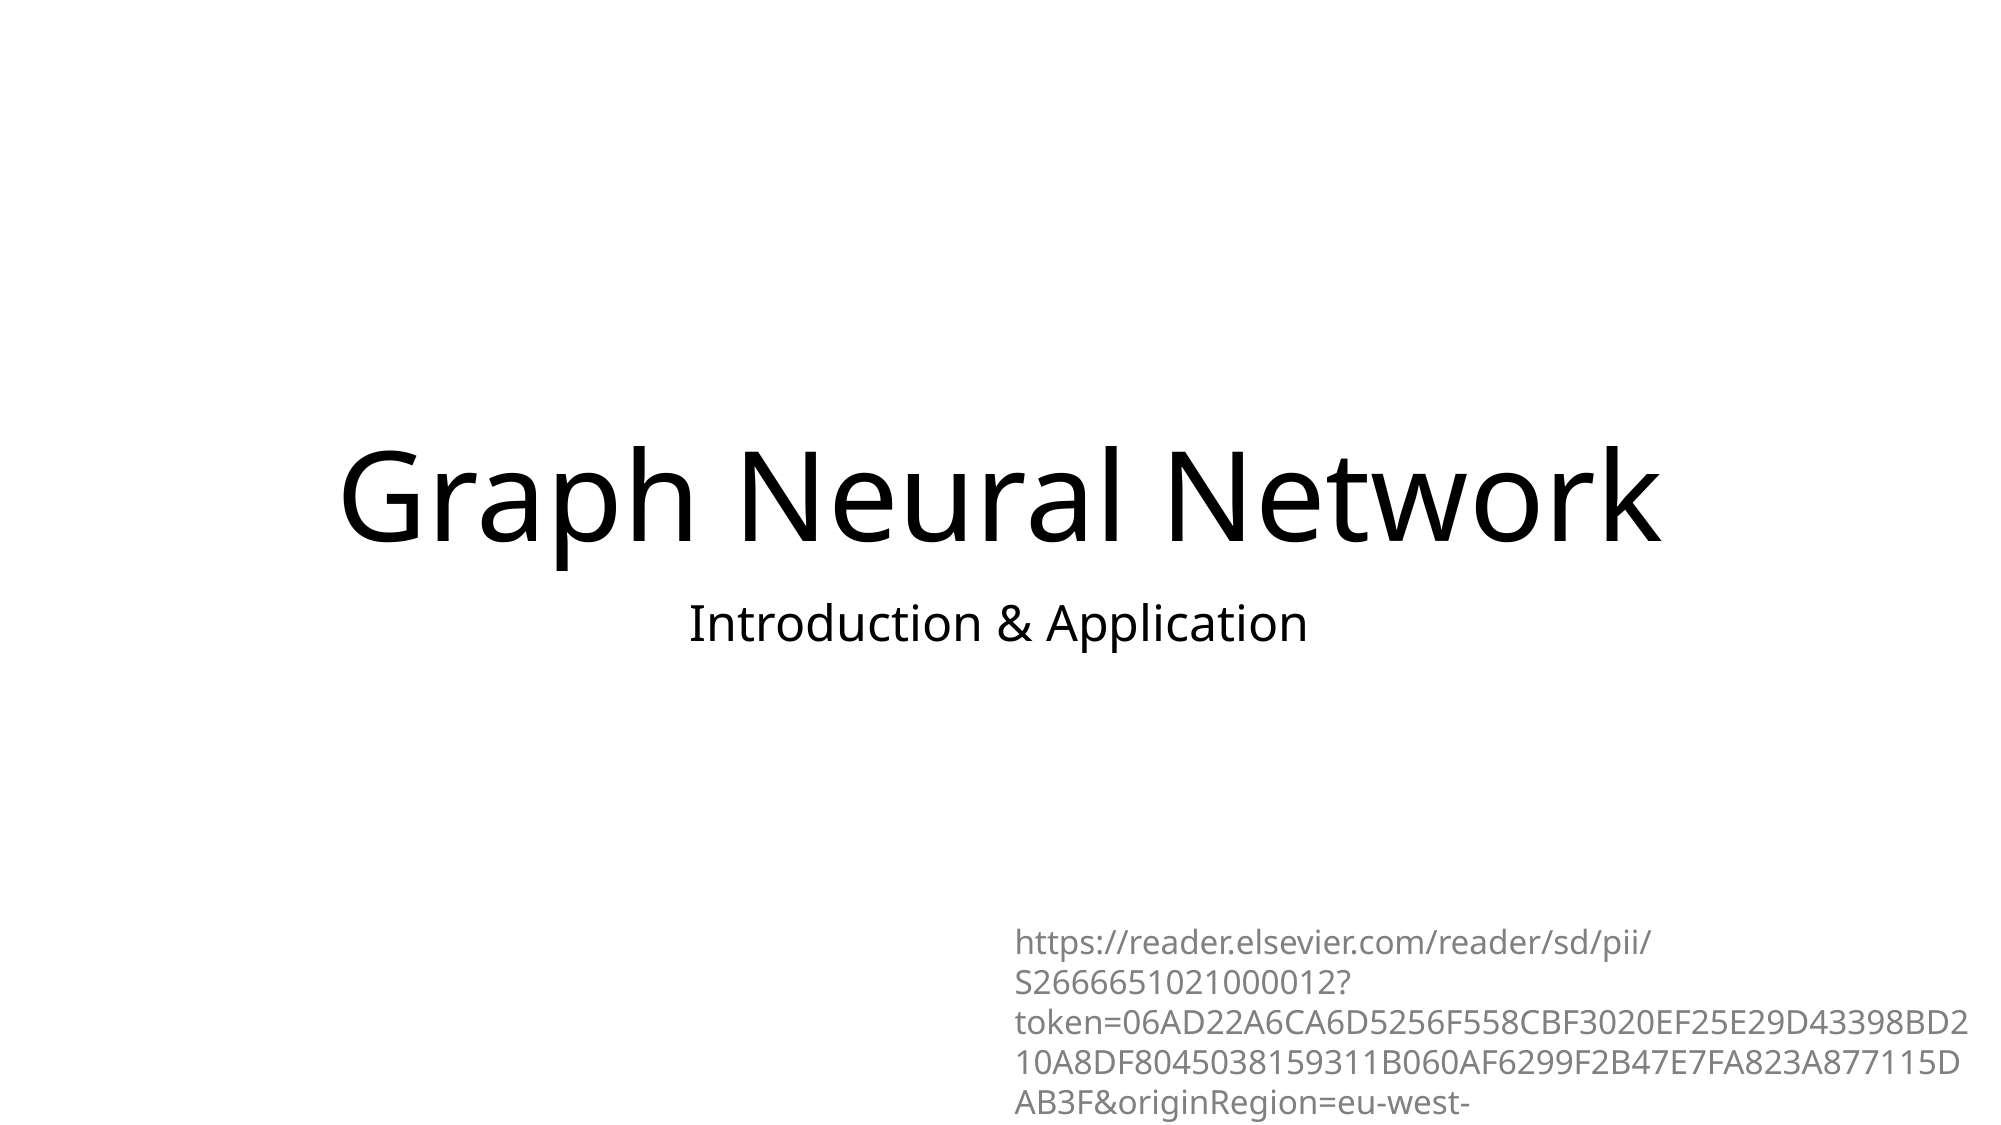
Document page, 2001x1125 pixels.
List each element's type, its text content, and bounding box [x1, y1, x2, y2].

subtitle Introduction & Application [249, 590, 1750, 863]
text_box https://reader.elsevier.com/reader/sd/pii/S2666651021000012?token=06AD22A6CA6D5256F558CBF3020EF25E29D43398BD210A8DF8045038159311B060AF6299F2B47E7FA823A877115DAB3F&originRegion=eu-west-1&originCreation=20221016055246 [999, 913, 1995, 1125]
title Graph Neural Network [249, 184, 1750, 576]
